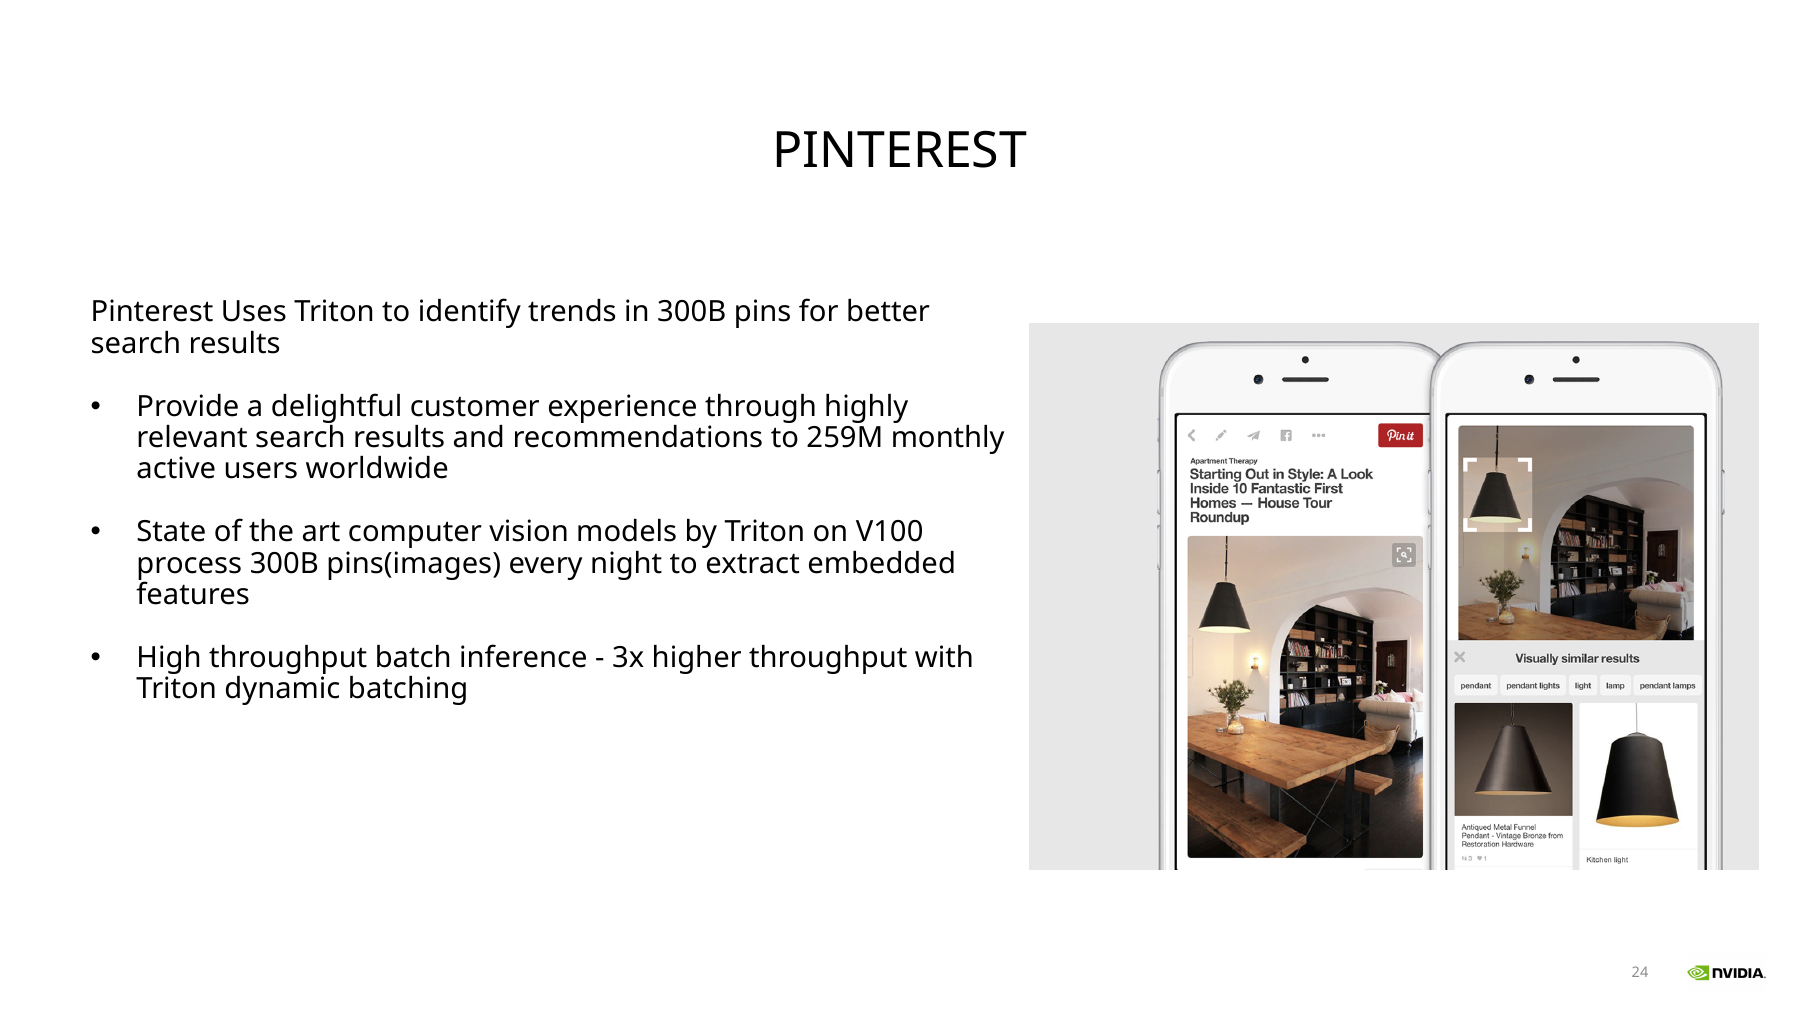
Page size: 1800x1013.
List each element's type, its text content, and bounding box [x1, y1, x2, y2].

picture [1687, 953, 1766, 993]
title PINTEREST [81, 85, 1719, 183]
text_box Pinterest Uses Triton to identify trends in 300B pins for better search results Provide a delightful customer experience through highly relevant search results and recommendations to 259M monthly active users worldwide State of the art computer vision models by Triton on V100 process 300B pins(images) every night to extract embedded features High throughput batch inference - 3x higher throughput with Triton dynamic batching [81, 292, 1022, 742]
picture [1029, 322, 1759, 870]
